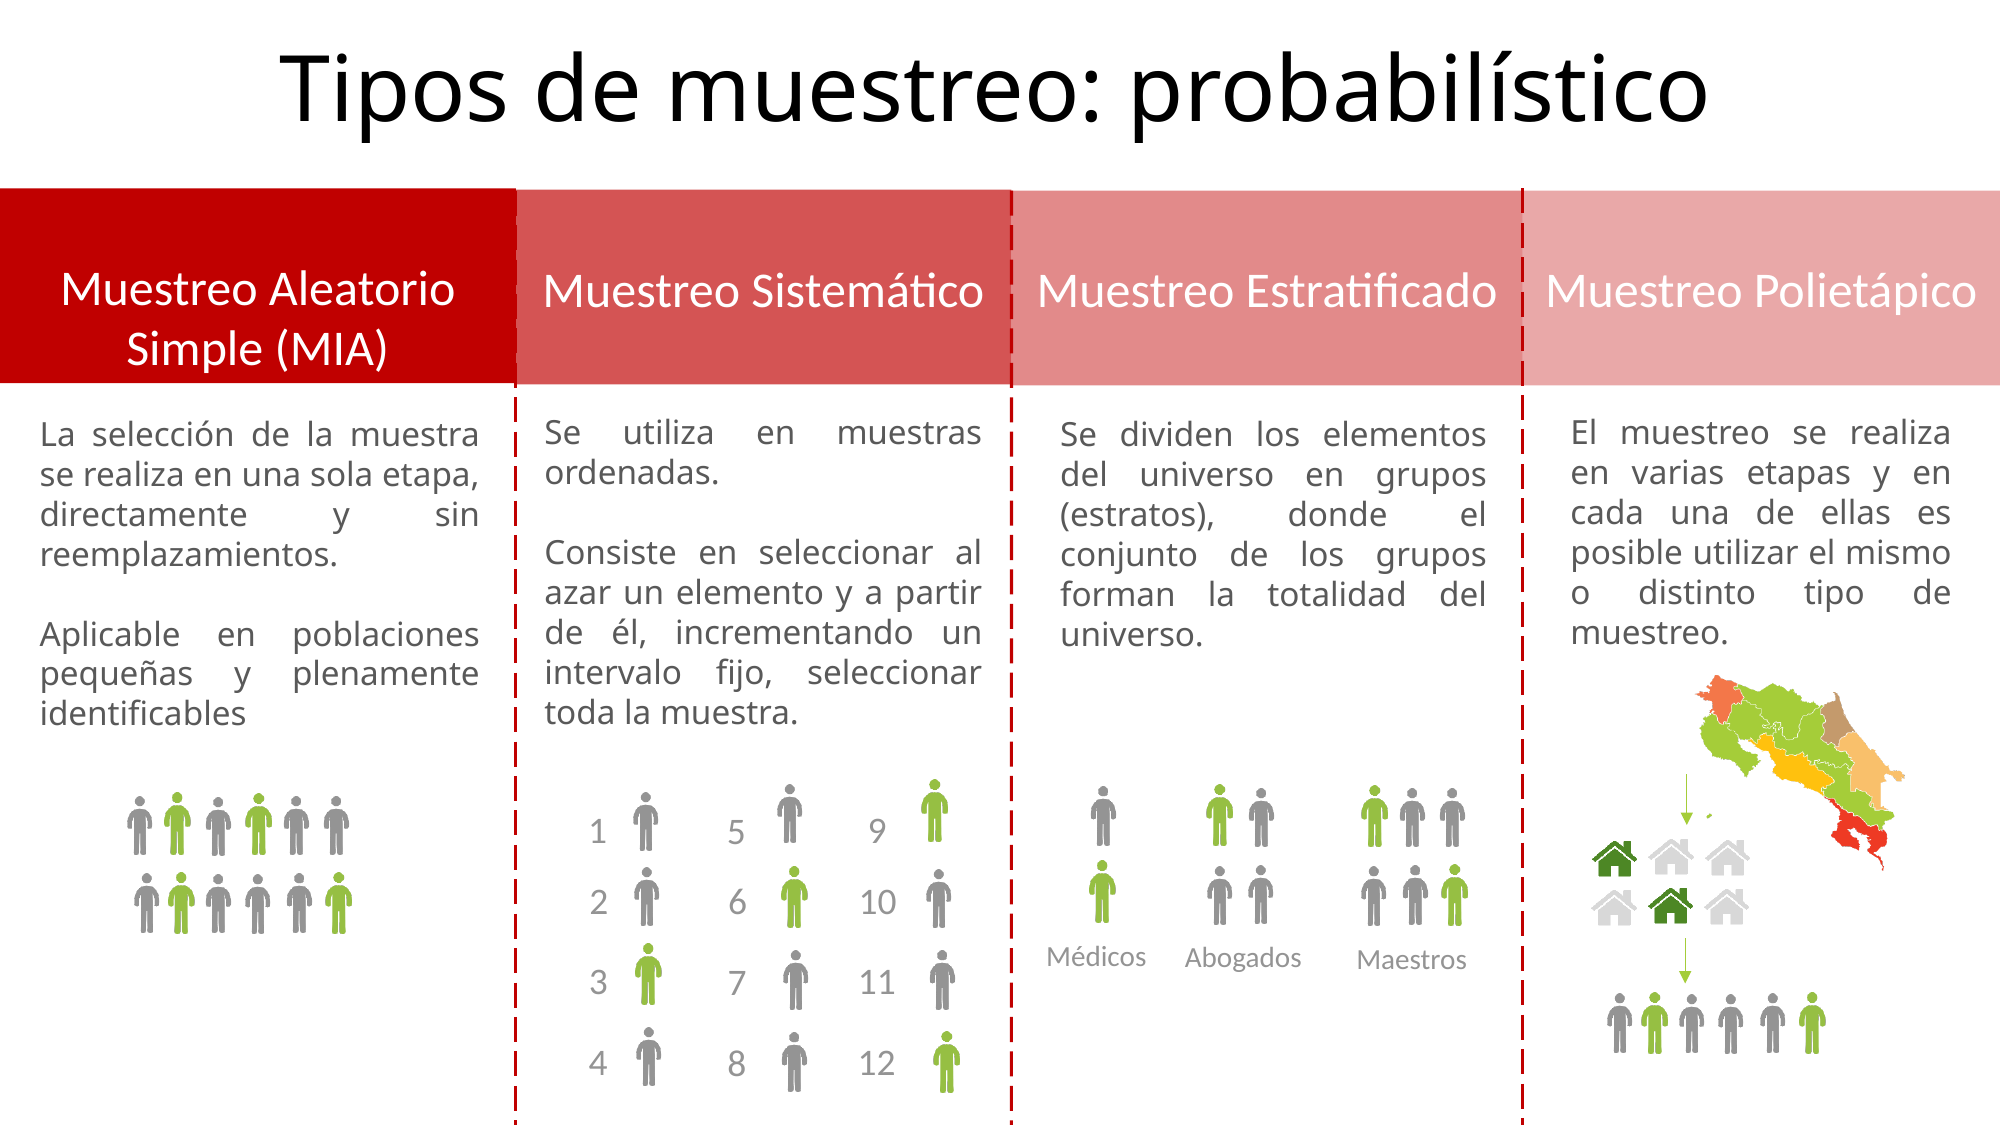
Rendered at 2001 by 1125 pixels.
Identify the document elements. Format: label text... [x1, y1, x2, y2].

picture [1704, 884, 1749, 930]
text_box 5 [712, 799, 761, 860]
picture [618, 1026, 678, 1086]
picture [915, 1031, 978, 1093]
picture [616, 943, 679, 1005]
text_box Muestreo Polietápico [1523, 190, 2000, 386]
picture [1344, 864, 1486, 926]
text_box Médicos [1031, 929, 1162, 980]
picture [766, 950, 825, 1010]
text_box Maestros [1341, 933, 1483, 983]
text_box Muestreo Aleatorio Simple (MIA) [0, 188, 516, 384]
picture [763, 866, 825, 928]
picture [1189, 865, 1290, 925]
text_box La selección de la muestra se realiza en una sola etapa, directamente y sin reemplazamientos. Aplicable en poblaciones pequeñas y plenamente identificables [24, 405, 496, 860]
picture [760, 784, 819, 843]
picture [1188, 784, 1291, 847]
picture [912, 950, 972, 1010]
text_box 3 [574, 949, 623, 1010]
picture [909, 869, 968, 928]
text_box 7 [712, 950, 762, 1011]
picture [1648, 665, 2000, 881]
picture [1648, 883, 1693, 928]
picture [764, 1032, 824, 1092]
picture [903, 779, 966, 842]
text_box 12 [842, 1030, 911, 1091]
picture [1343, 785, 1482, 847]
text_box 11 [843, 949, 911, 1010]
picture [1073, 786, 1133, 846]
picture [616, 792, 675, 851]
text_box 9 [852, 798, 902, 859]
text_box Se utiliza en muestras ordenadas. Consiste en seleccionar al azar un elemento y a partir de él, incrementando un intervalo fijo, seleccionar toda la muestra. [529, 404, 998, 739]
picture [1071, 860, 1133, 923]
text_box Muestreo Sistemático [515, 189, 1012, 385]
text_box 6 [713, 870, 763, 930]
text_box 10 [843, 869, 912, 929]
picture [1591, 885, 1636, 930]
picture [617, 867, 676, 926]
text_box Se dividen los elementos del universo en grupos (estratos), donde el conjunto de los grupos forman la totalidad del universo. [1045, 405, 1503, 700]
text_box 4 [573, 1030, 623, 1091]
text_box Muestreo Estratificado [1012, 190, 1522, 386]
text_box Tipos de muestreo: probabilístico [9, 25, 1983, 159]
text_box 1 [573, 798, 623, 859]
text_box 2 [574, 869, 624, 929]
text_box 8 [712, 1031, 762, 1091]
picture [1590, 992, 1843, 1054]
picture [1592, 836, 1637, 881]
text_box El muestreo se realiza en varias etapas y en cada una de ellas es posible utilizar el mismo o distinto tipo de muestreo. [1555, 404, 1967, 659]
picture [110, 792, 366, 856]
picture [117, 872, 370, 935]
text_box Abogados [1170, 931, 1317, 982]
